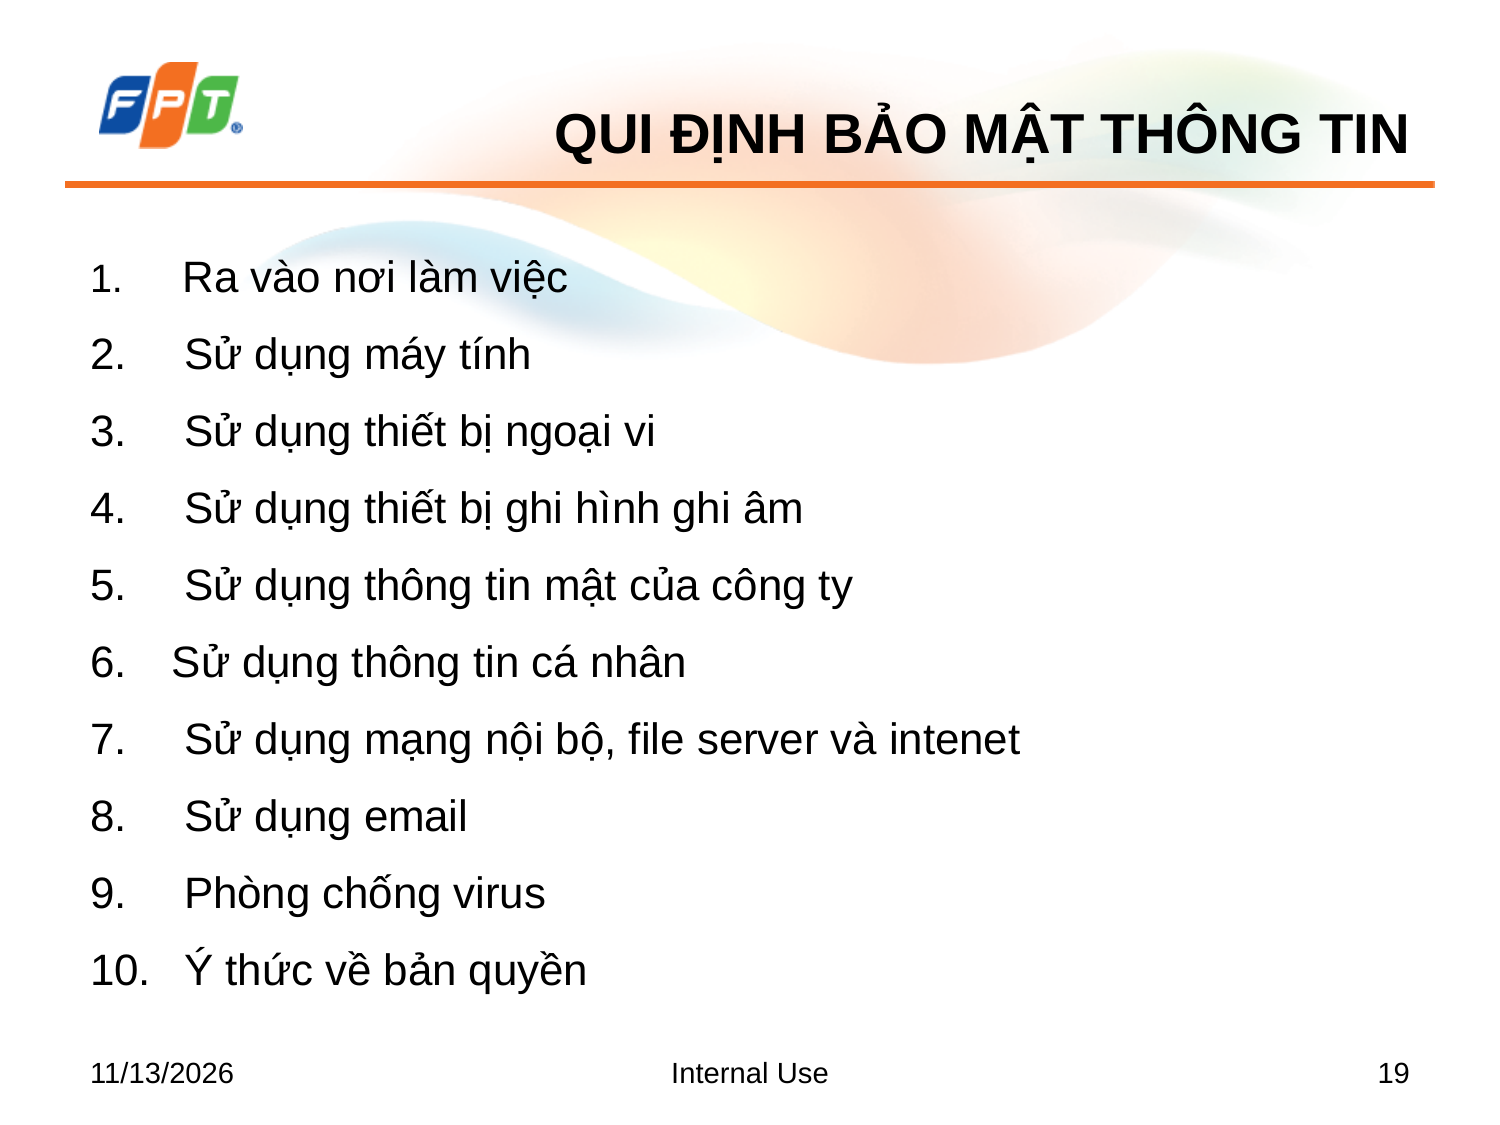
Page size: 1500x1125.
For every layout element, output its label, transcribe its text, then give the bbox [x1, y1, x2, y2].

list Ra vào nơi làm việc Sử dụng máy tính Sử dụng thiết bị ngoại vi Sử dụng thiết bị ghi hình ghi âm Sử dụng thông tin mật của công ty Sử dụng thông tin cá nhân Sử dụng mạng nội bộ, file server và intenet Sử dụng email Phòng chống virus Ý thức về bản quyền [75, 224, 1425, 1005]
picture [65, 0, 1397, 224]
slide_number 19 [1074, 1046, 1426, 1125]
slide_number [74, 1046, 426, 1125]
footer Internal Use [512, 1046, 988, 1125]
picture [1425, 181, 1435, 188]
title QUI ĐỊNH BẢO MẬT THÔNG TIN [237, 37, 1425, 224]
